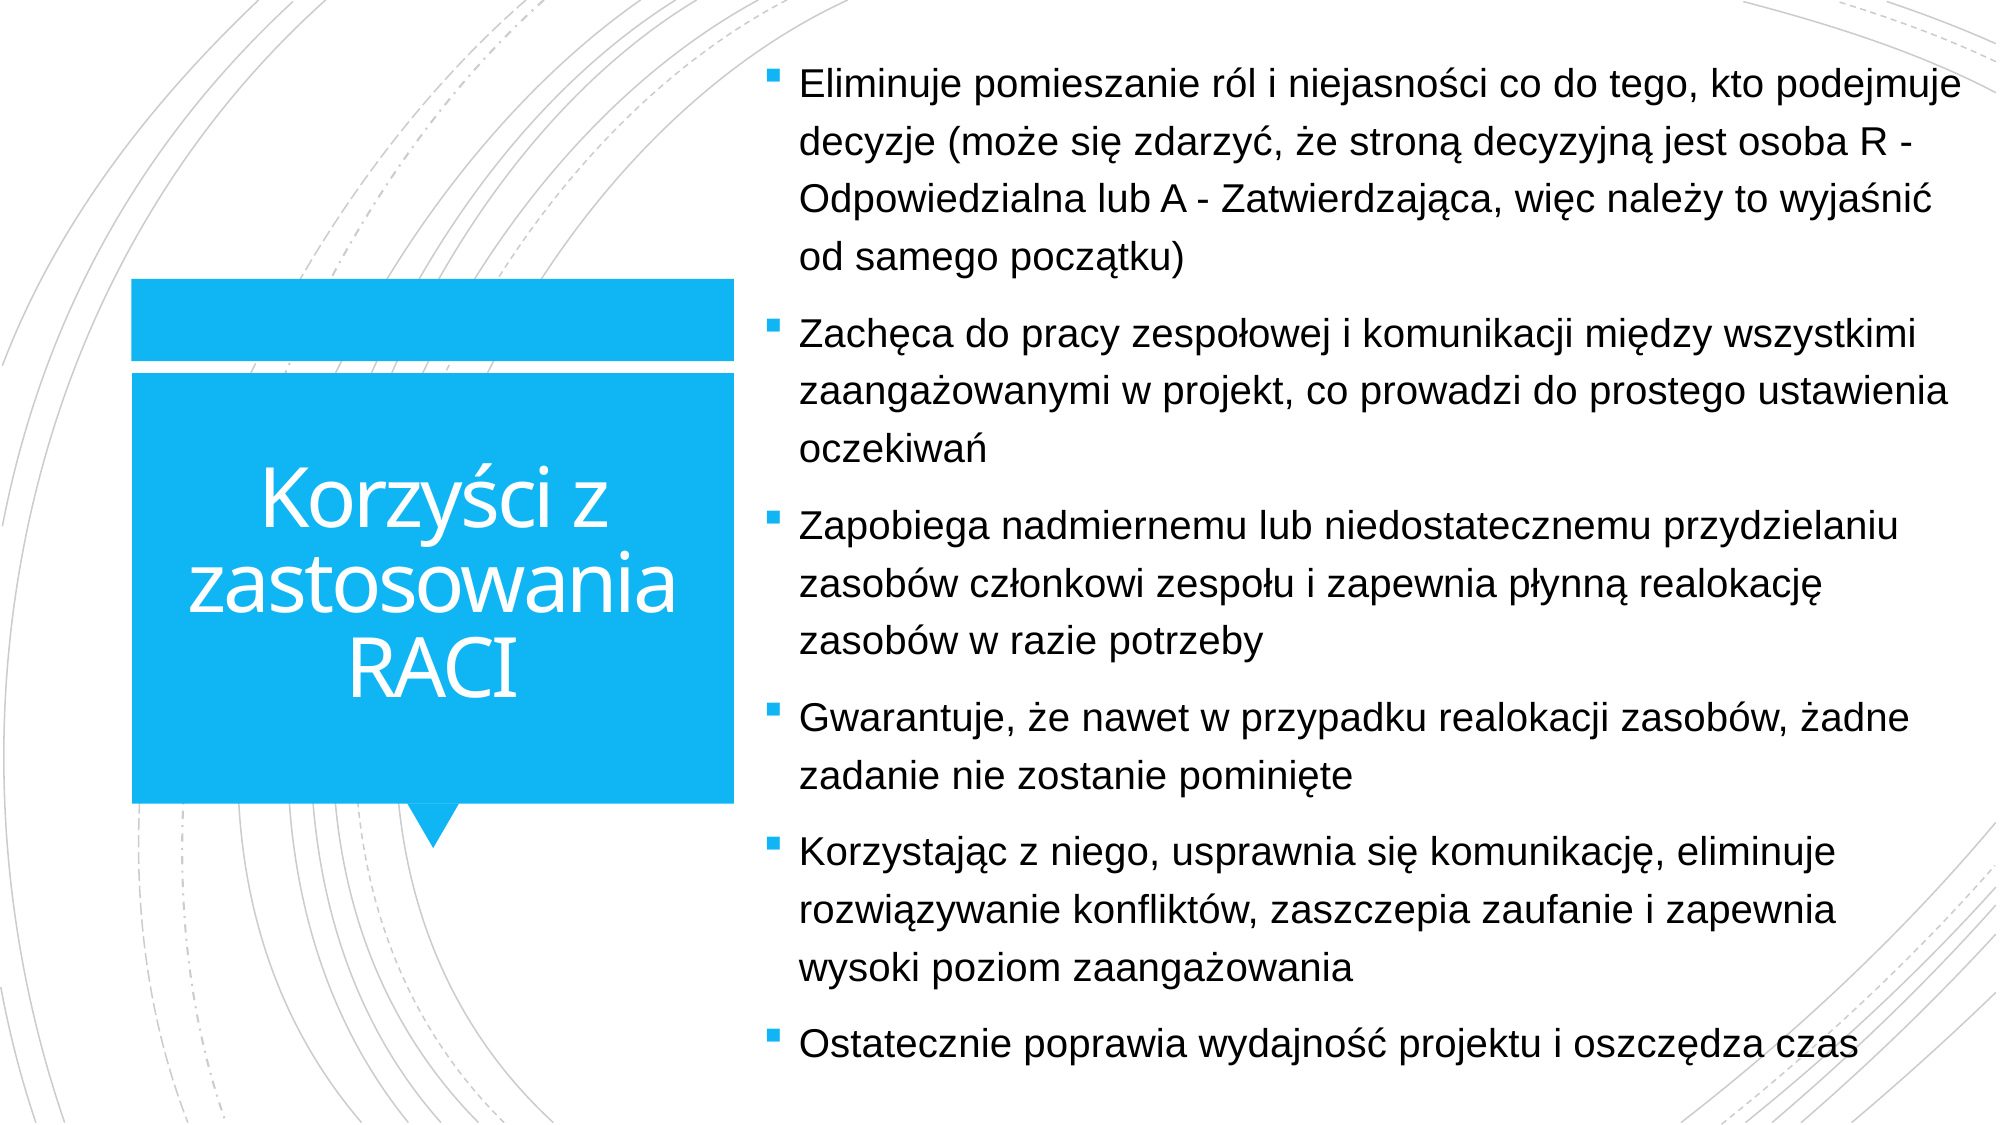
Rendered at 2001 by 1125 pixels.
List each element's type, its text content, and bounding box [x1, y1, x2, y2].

list Eliminuje pomieszanie ról i niejasności co do tego, kto podejmuje decyzje (może się zdarzyć, że stroną decyzyjną jest osoba R - Odpowiedzialna lub A - Zatwierdzająca, więc należy to wyjaśnić od samego początku) Zachęca do pracy zespołowej i komunikacji między wszystkimi zaangażowanymi w projekt, co prowadzi do prostego ustawienia oczekiwań Zapobiega nadmiernemu lub niedostatecznemu przydzielaniu zasobów członkowi zespołu i zapewnia płynną realokację zasobów w razie potrzeby Gwarantuje, że nawet w przypadku realokacji zasobów, żadne zadanie nie zostanie pominięte Korzystając z niego, usprawnia się komunikację, eliminuje rozwiązywanie konfliktów, zaszczepia zaufanie i zapewnia wysoki poziom zaangażowania Ostatecznie poprawia wydajność projektu i oszczędza czas [748, 39, 1980, 1081]
title Korzyści z zastosowania RACI [145, 385, 720, 789]
